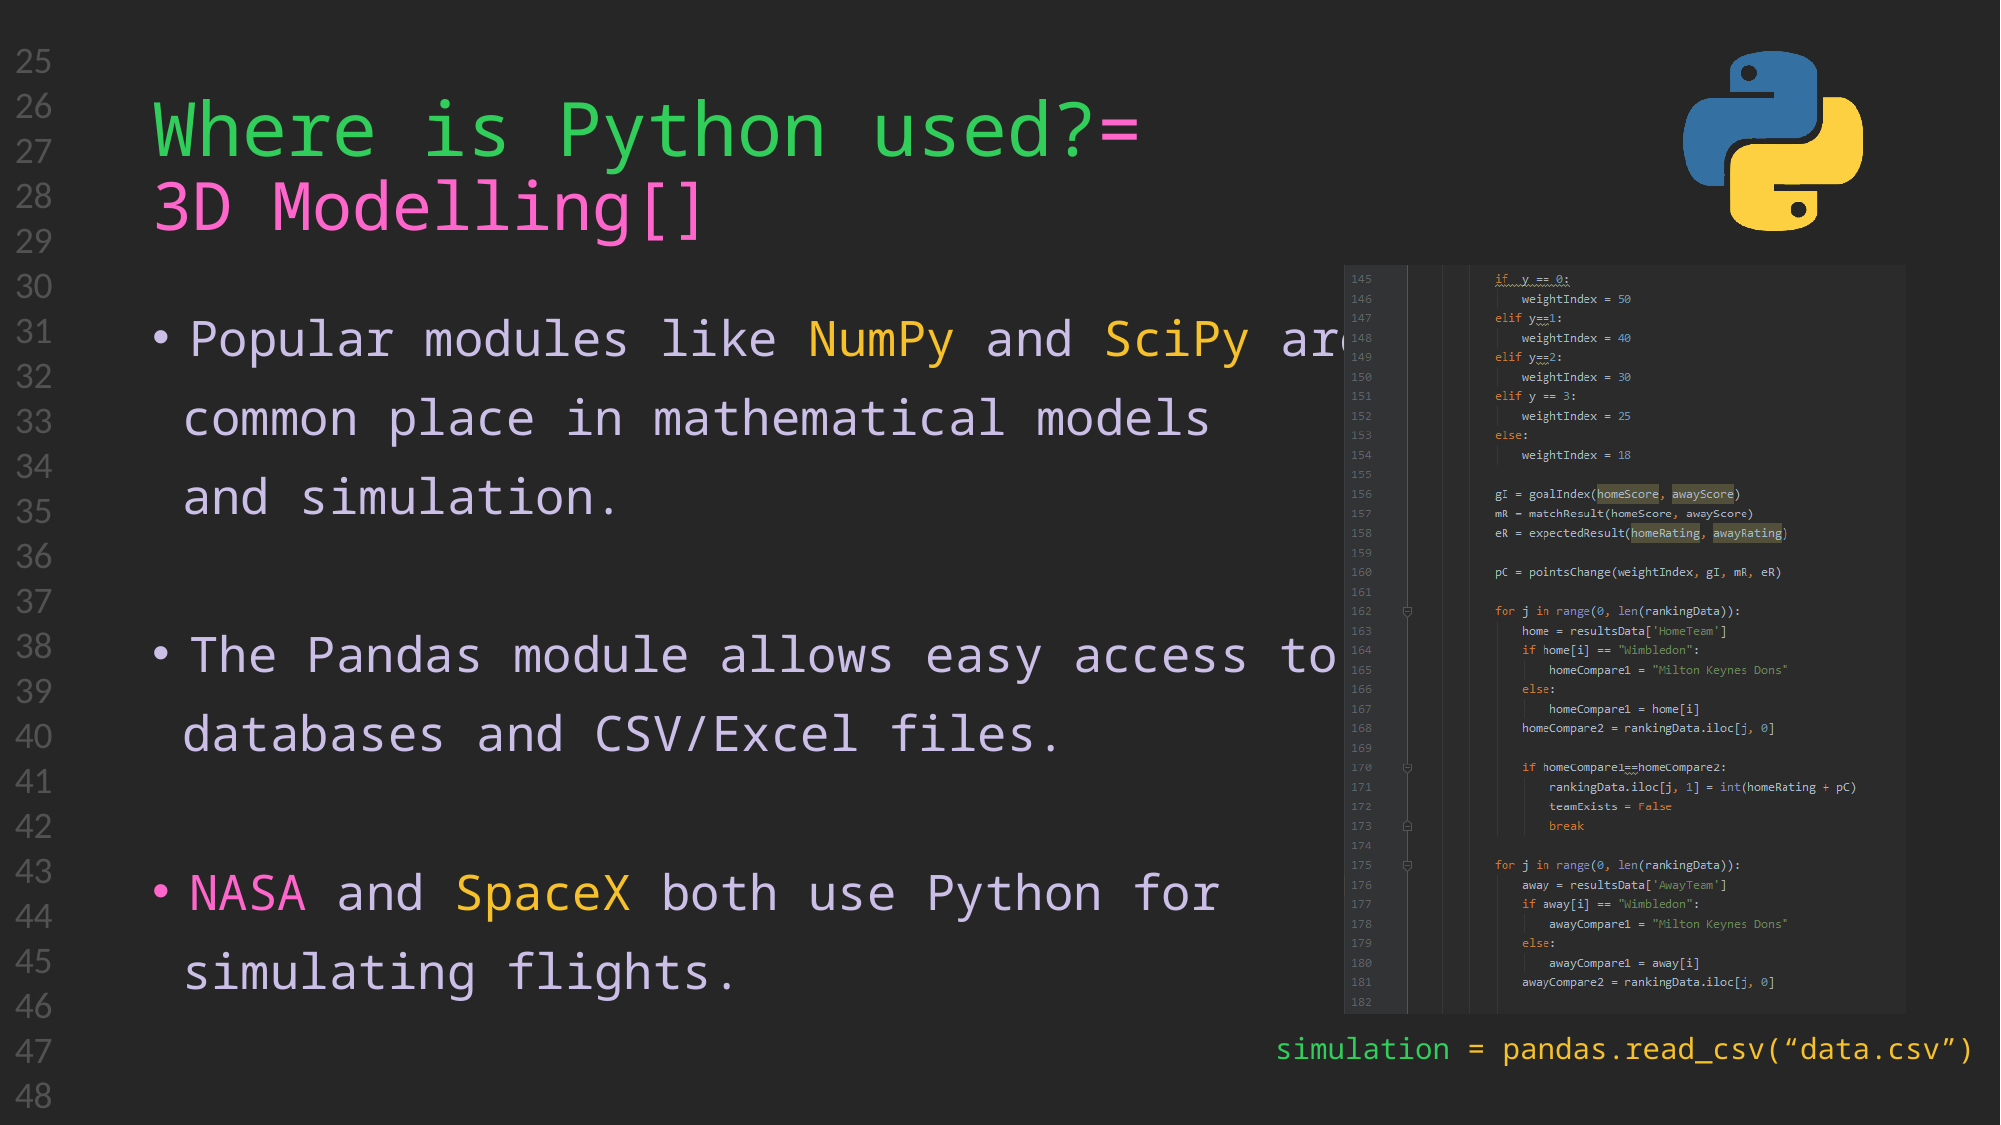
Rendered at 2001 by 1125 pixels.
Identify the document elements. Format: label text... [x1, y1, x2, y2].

text_box simulation = pandas.read_csv(“data.csv”) [1260, 1023, 1990, 1073]
picture [1344, 265, 1906, 1014]
title Where is Python used?= 3D Modelling[] [137, 59, 1863, 278]
list Popular modules like NumPy and SciPy are common place in mathematical models and simulation. The Pandas module allows easy access to databases and CSV/Excel files. NASA and SpaceX both use Python for simulating flights. [137, 299, 1344, 1014]
text_box 25 26 27 28 29 30 31 32 33 34 35 36 37 38 39 40 41 42 43 44 45 46 47 48 [0, 28, 117, 1125]
picture [1683, 51, 1863, 231]
